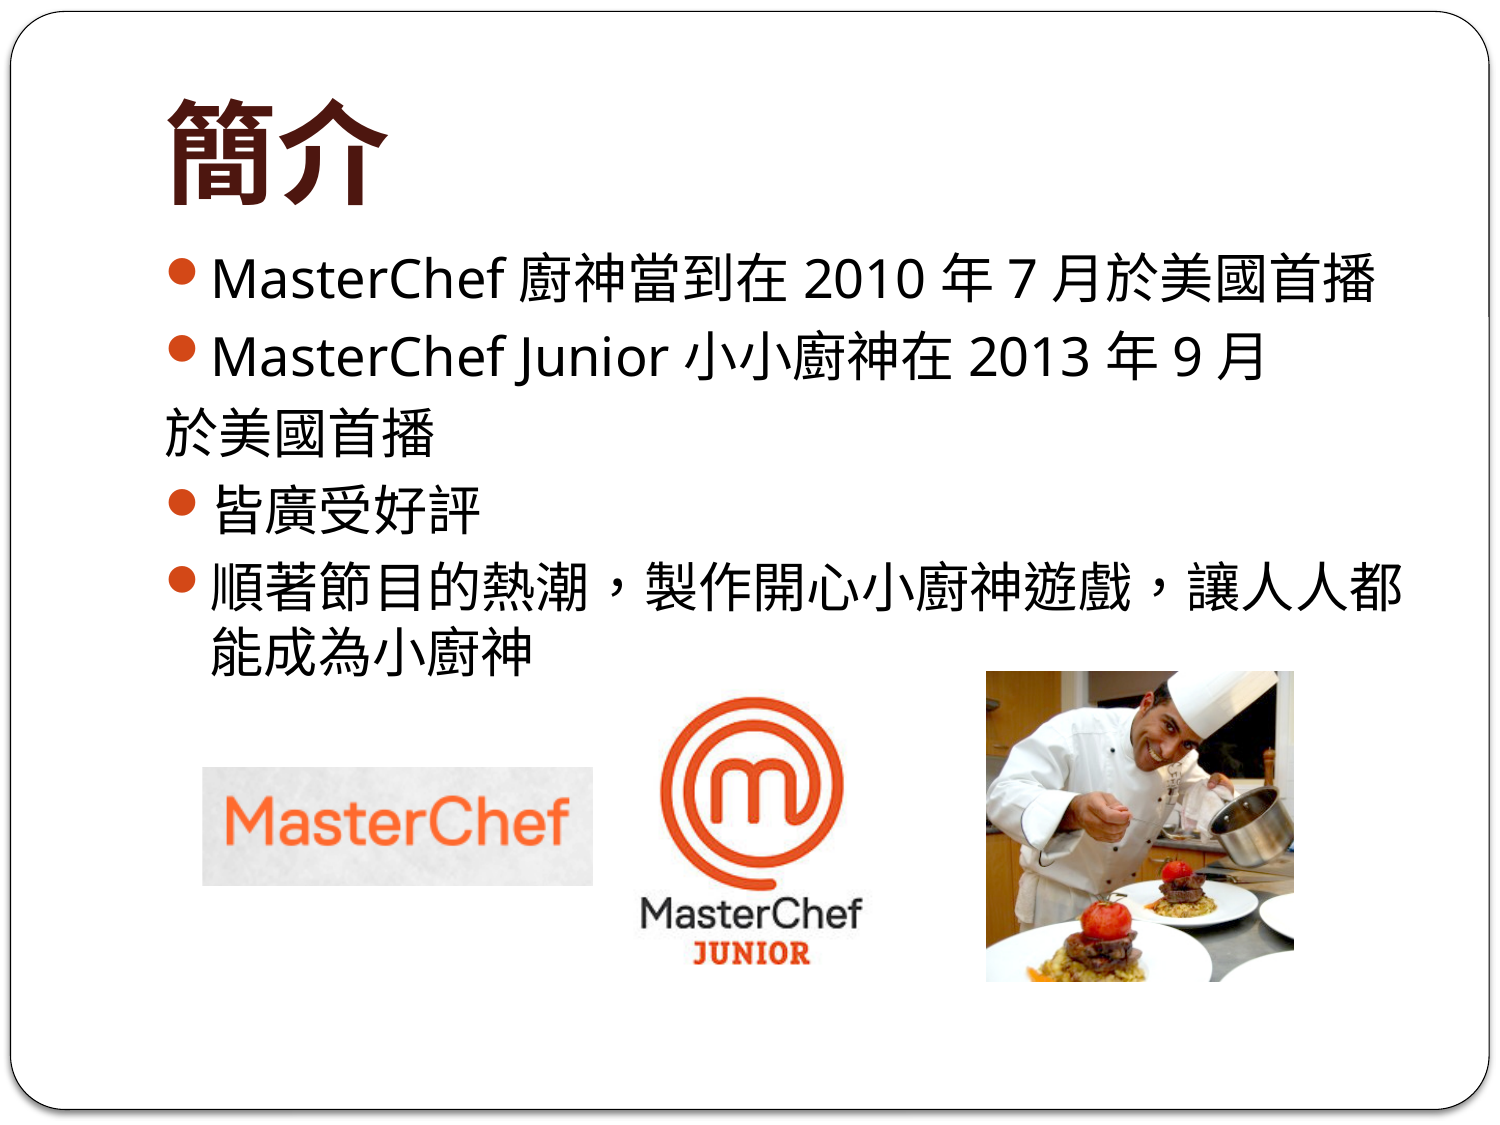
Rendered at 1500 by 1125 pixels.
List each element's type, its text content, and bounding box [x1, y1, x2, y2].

picture [202, 767, 594, 886]
list MasterChef廚神當到在2010年7月於美國首播 MasterChef Junior小小廚神在2013年9月 於美國首播 皆廣受好評 順著節目的熱潮，製作開心小廚神遊戲，讓人人都能成為小廚神 [150, 237, 1425, 988]
title 簡介 [150, 45, 1425, 233]
picture [985, 671, 1294, 983]
picture [596, 676, 910, 997]
